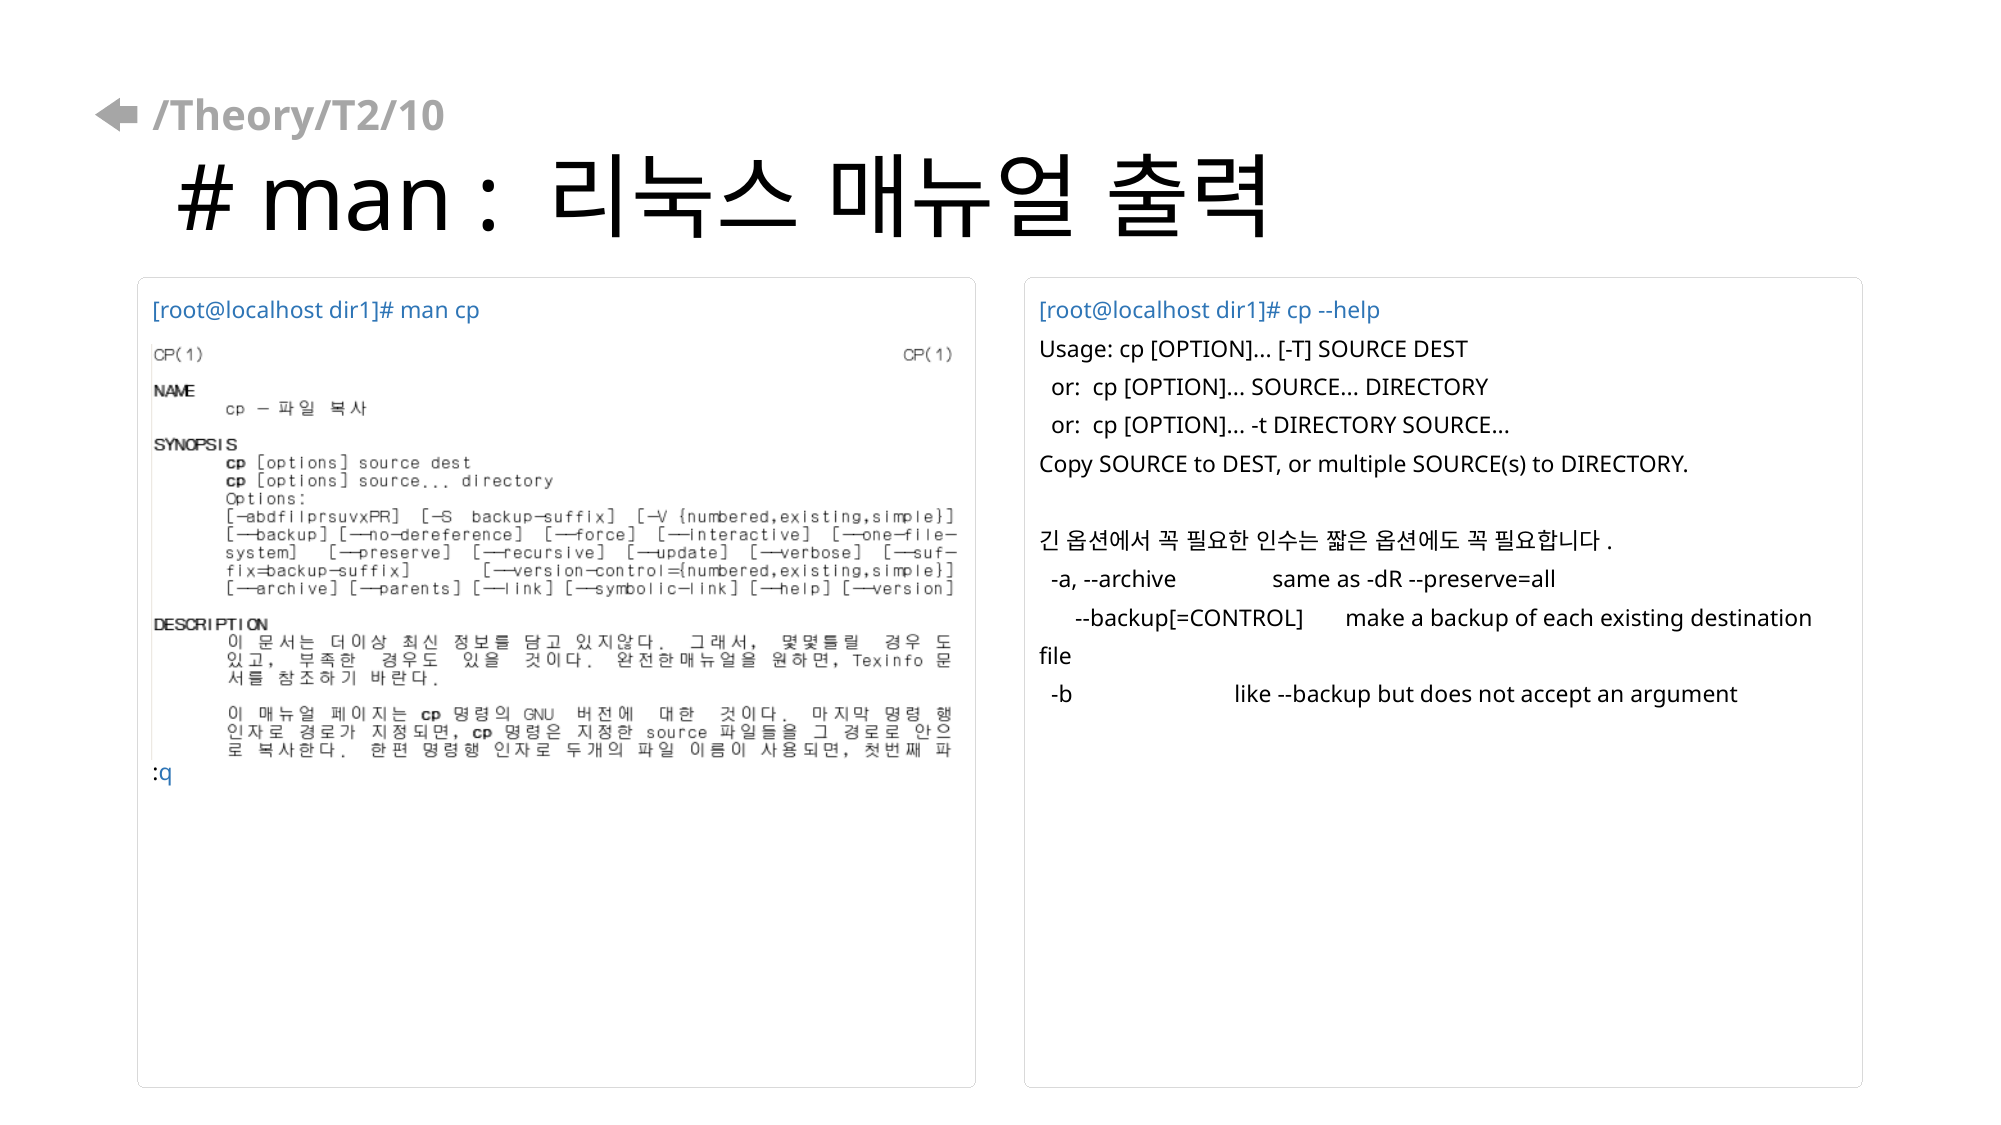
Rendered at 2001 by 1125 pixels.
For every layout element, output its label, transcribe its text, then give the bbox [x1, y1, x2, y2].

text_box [137, 277, 976, 1088]
text_box [93, 95, 139, 134]
title /Theory/T2/10 # man : 리눅스 매뉴얼 출력 [137, 59, 1863, 278]
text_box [1024, 277, 1863, 1088]
picture [151, 344, 966, 760]
